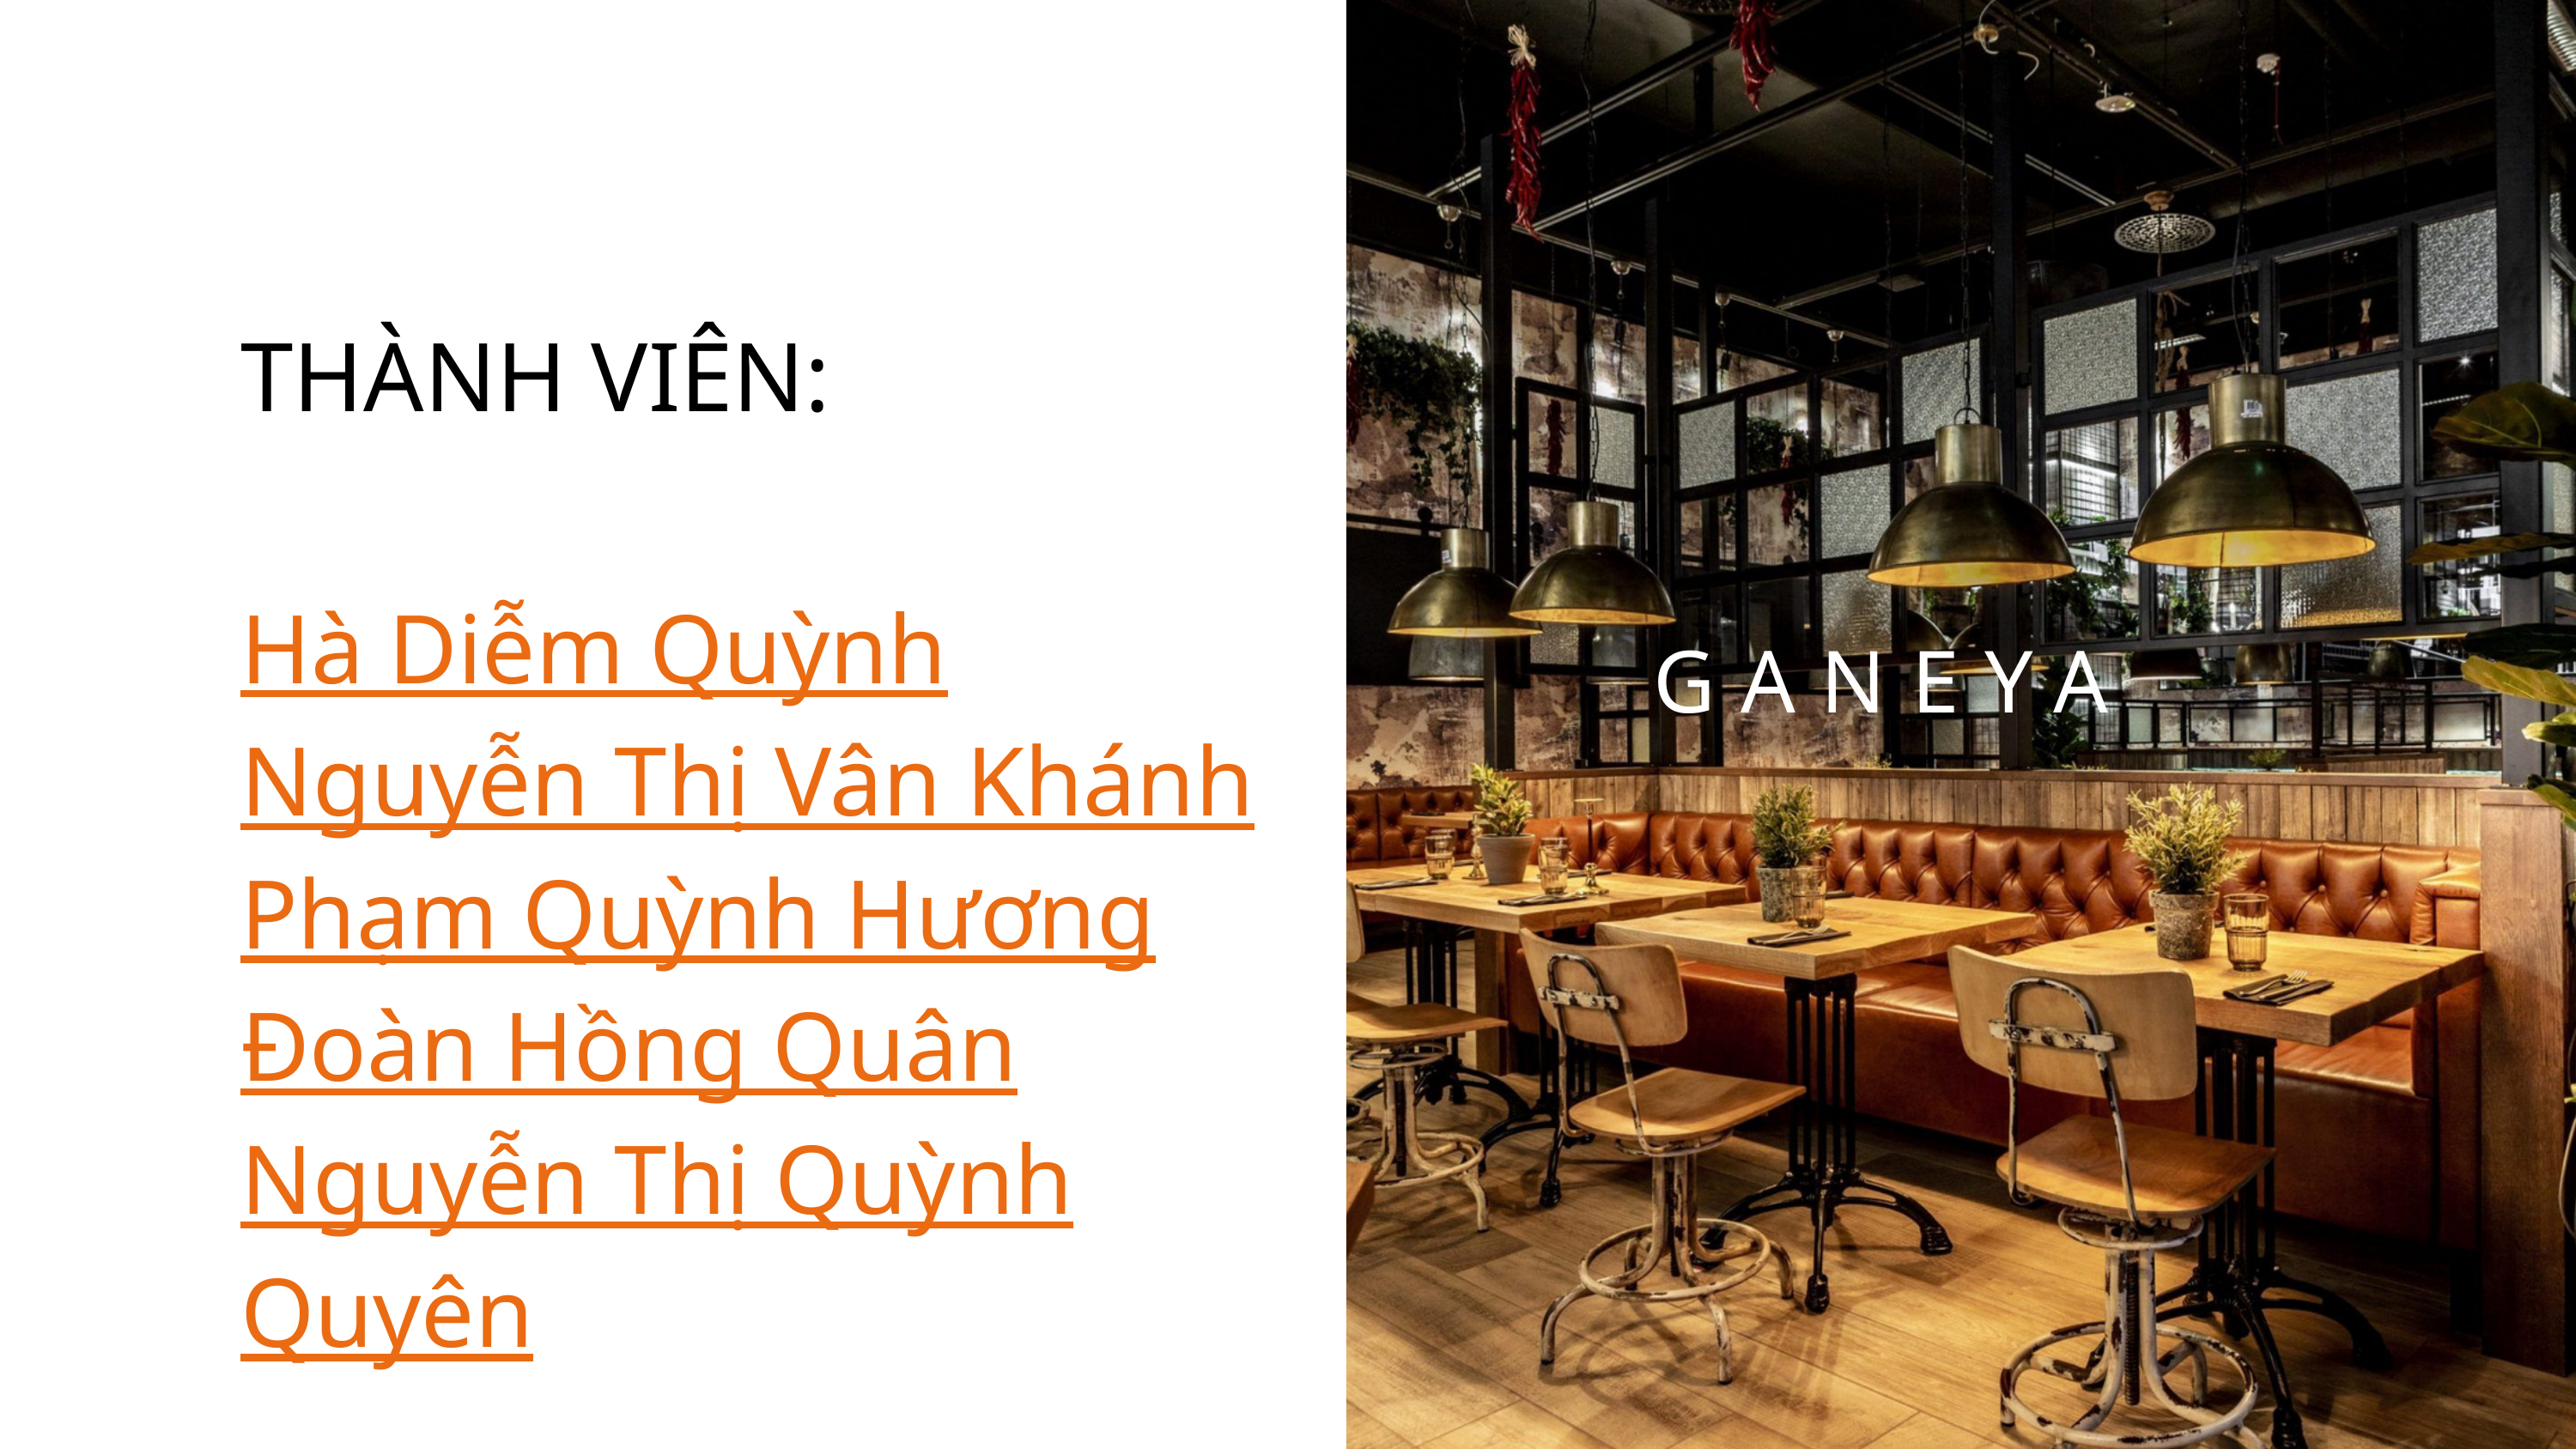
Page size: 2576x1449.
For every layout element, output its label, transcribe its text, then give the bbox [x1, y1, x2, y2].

text_box THÀNH VIÊN: [240, 298, 1030, 431]
picture [1346, 0, 2576, 1449]
text_box Hà Diễm Quỳnh Nguyễn Thị Vân Khánh Phạm Quỳnh Hương Đoàn Hồng Quân Nguyễn Thị Quỳnh Quyên [240, 569, 1262, 1449]
